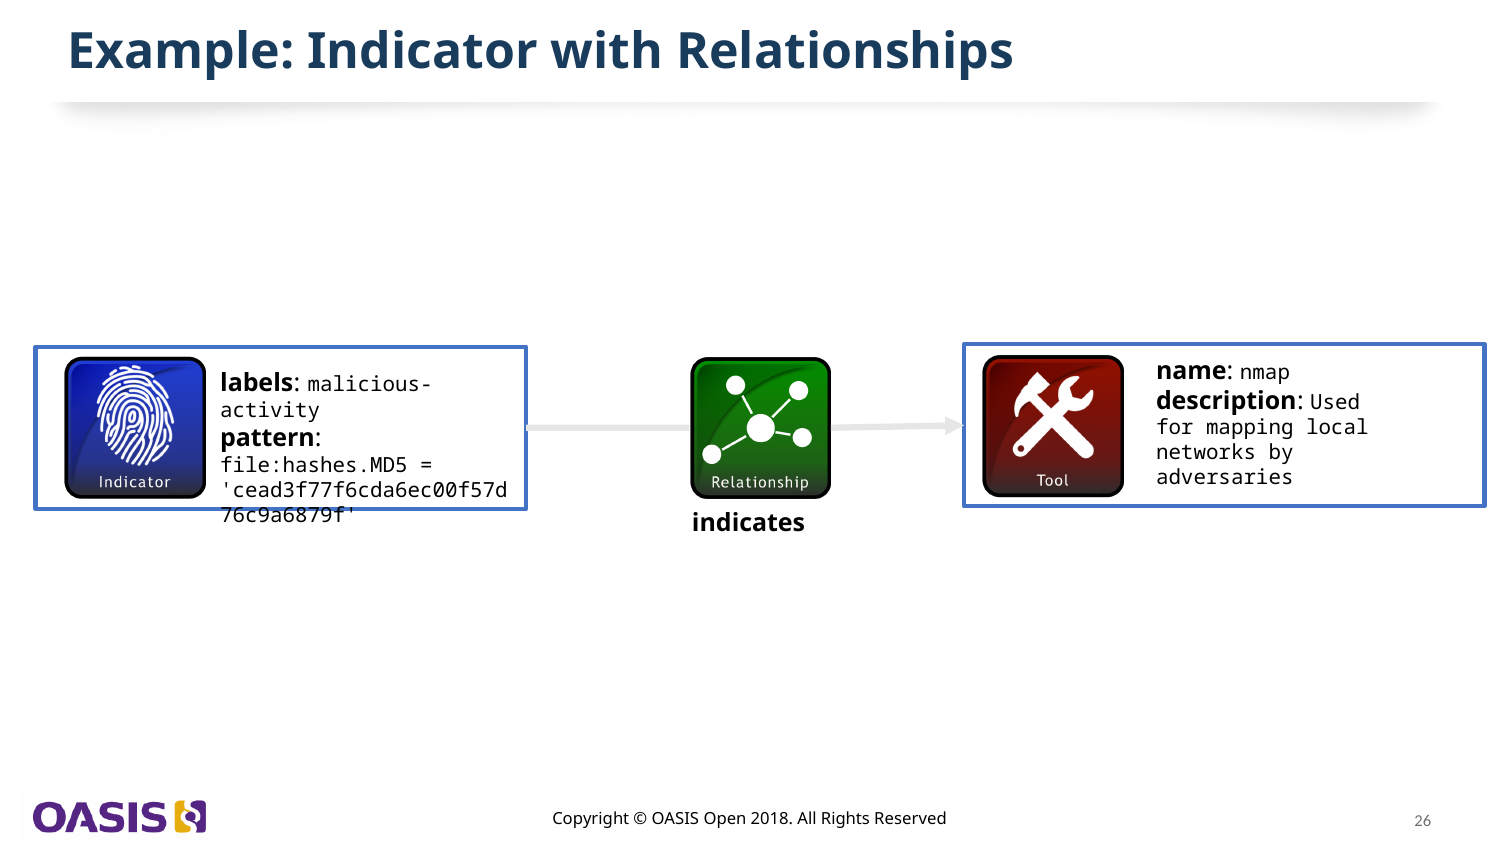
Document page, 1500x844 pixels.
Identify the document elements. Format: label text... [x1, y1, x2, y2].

text_box [963, 344, 1485, 507]
title Example: Indicator with Relationships [56, 8, 1433, 103]
text_box indicates [676, 498, 840, 544]
text_box [35, 346, 527, 509]
picture [981, 355, 1124, 498]
picture [20, 786, 221, 844]
text_box name: nmap description: Used for mapping local networks by adversaries [1141, 346, 1415, 473]
picture [63, 356, 206, 499]
picture [689, 356, 832, 499]
text_box labels: malicious-activity pattern: file:hashes.MD5 = 'cead3f77f6cda6ec00f57d76c9a6879f' [208, 358, 527, 486]
